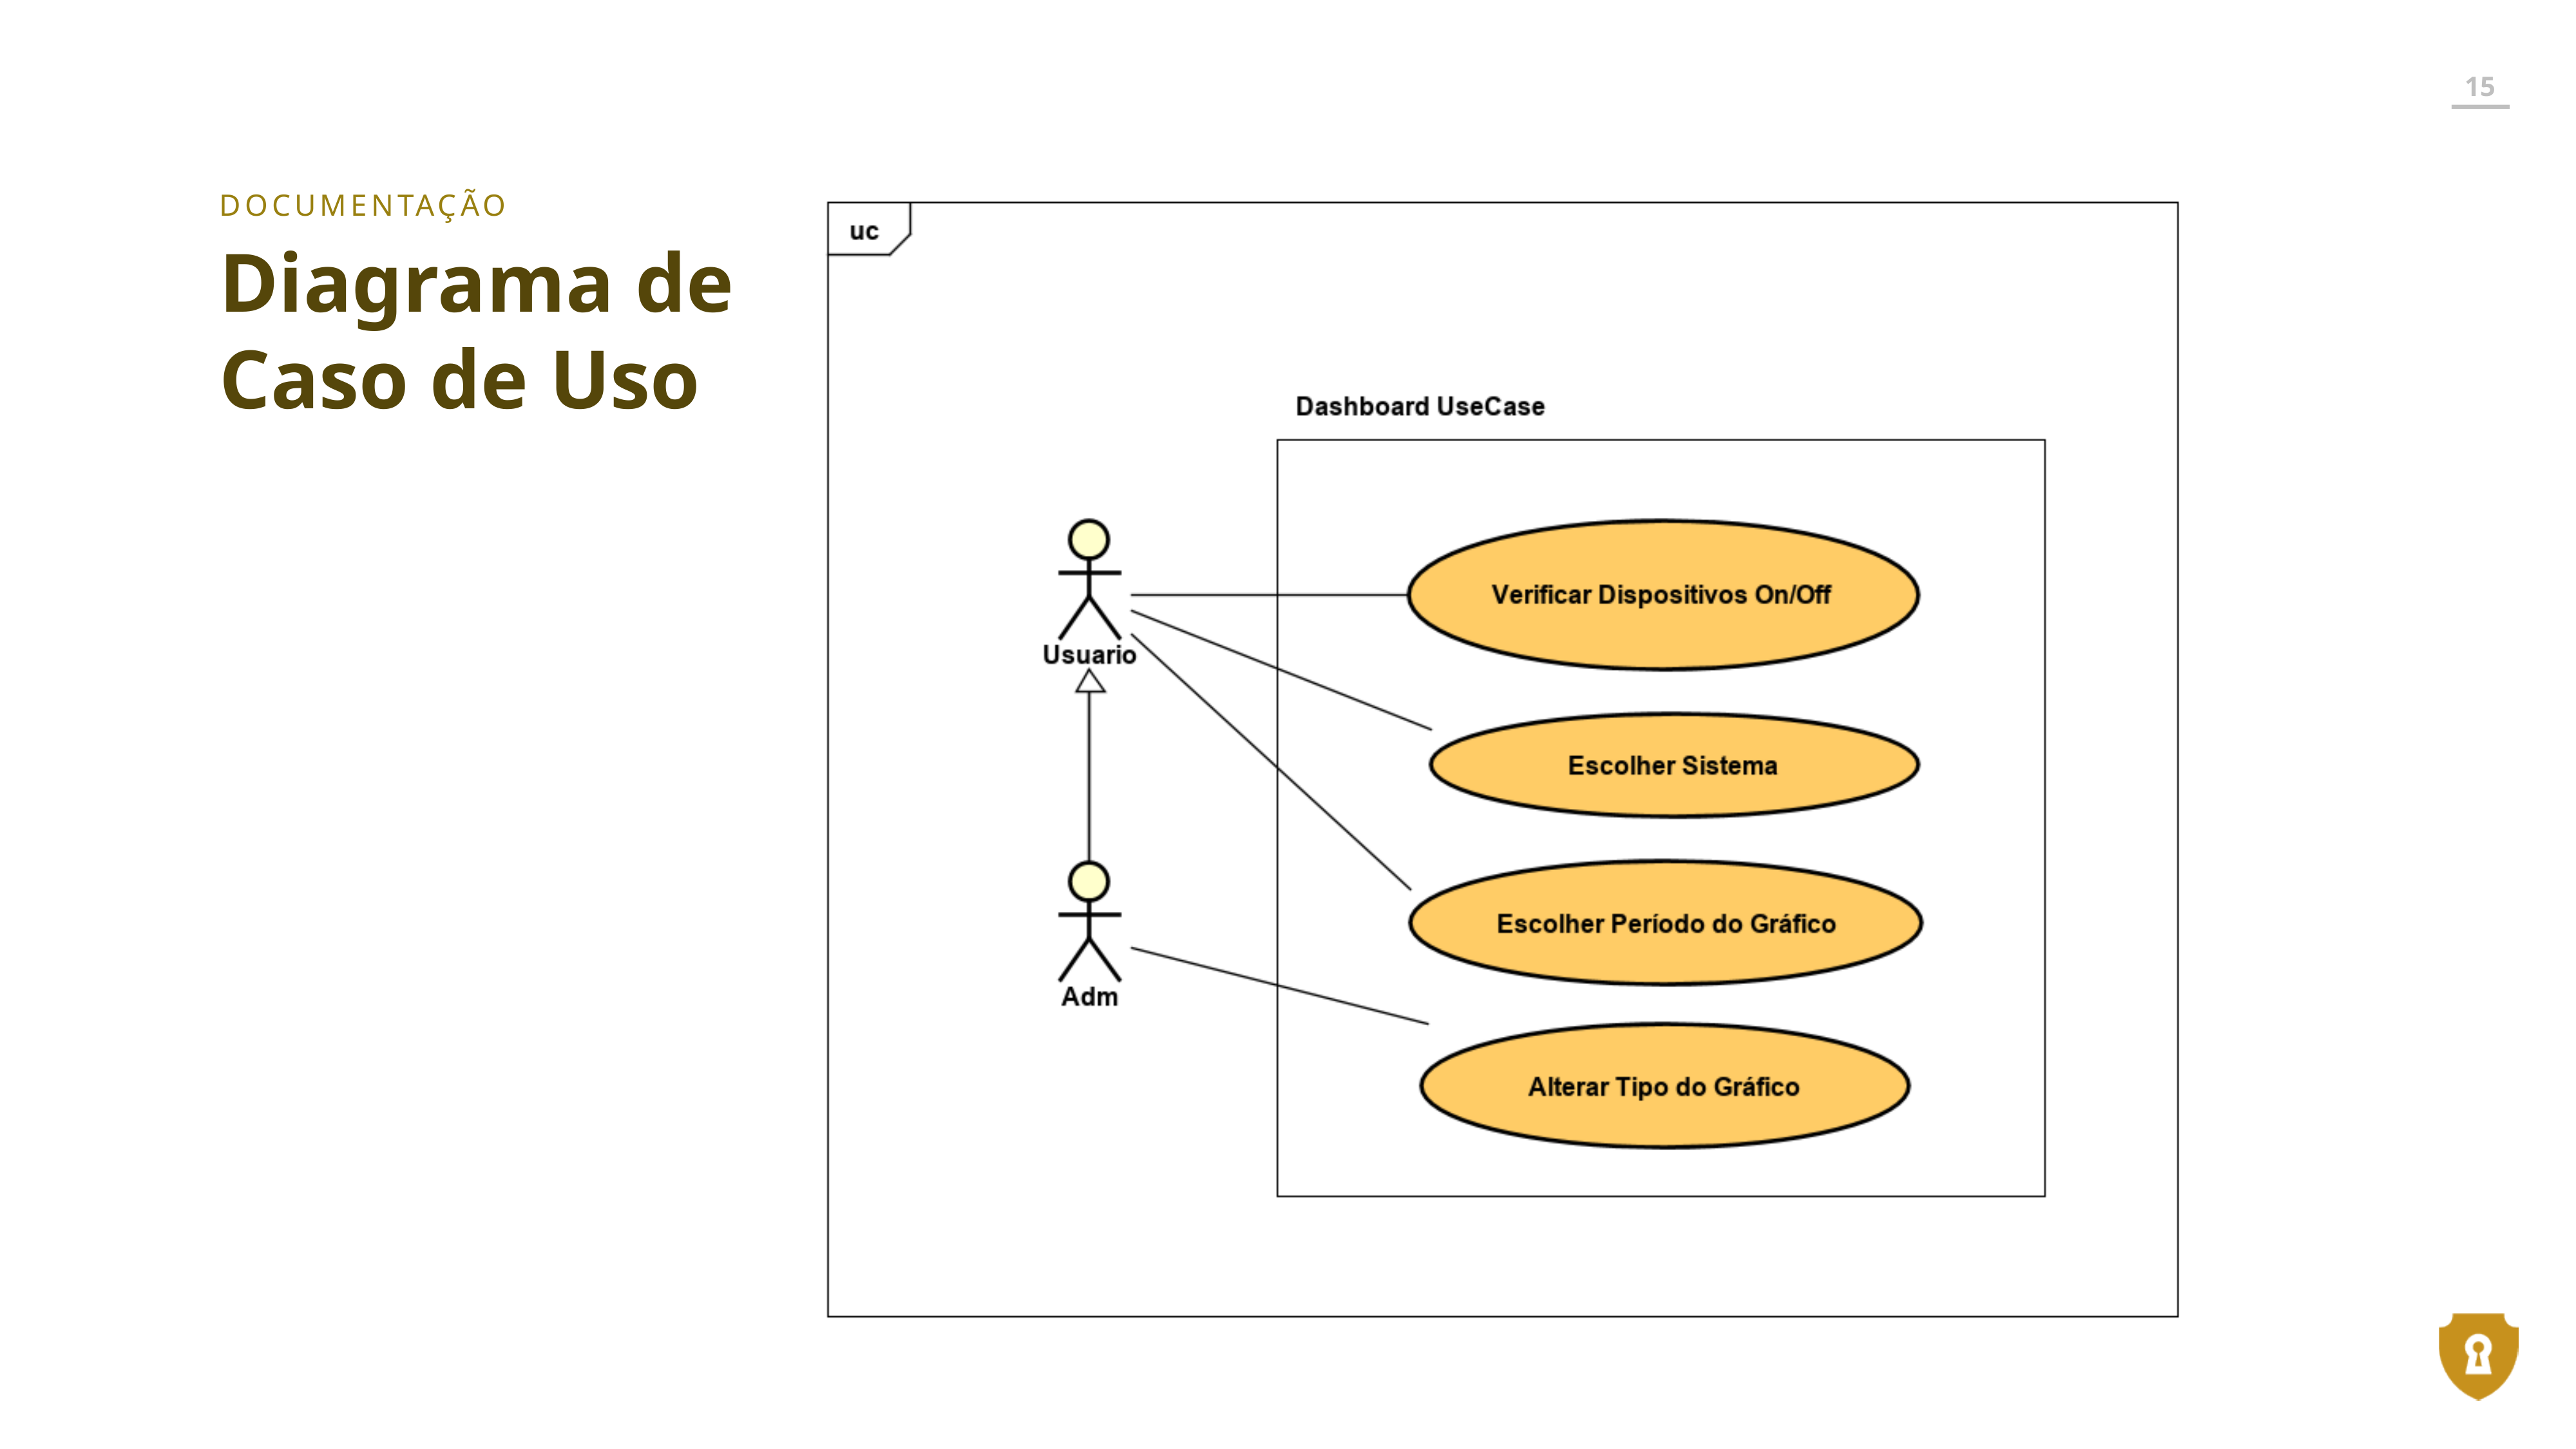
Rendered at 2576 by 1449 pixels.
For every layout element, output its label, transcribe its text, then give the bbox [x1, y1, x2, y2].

text_box DOCUMENTAÇÃO [209, 181, 421, 227]
text_box Diagrama de Caso de Uso [209, 226, 803, 430]
picture [807, 182, 2200, 1337]
picture [2439, 1313, 2519, 1401]
